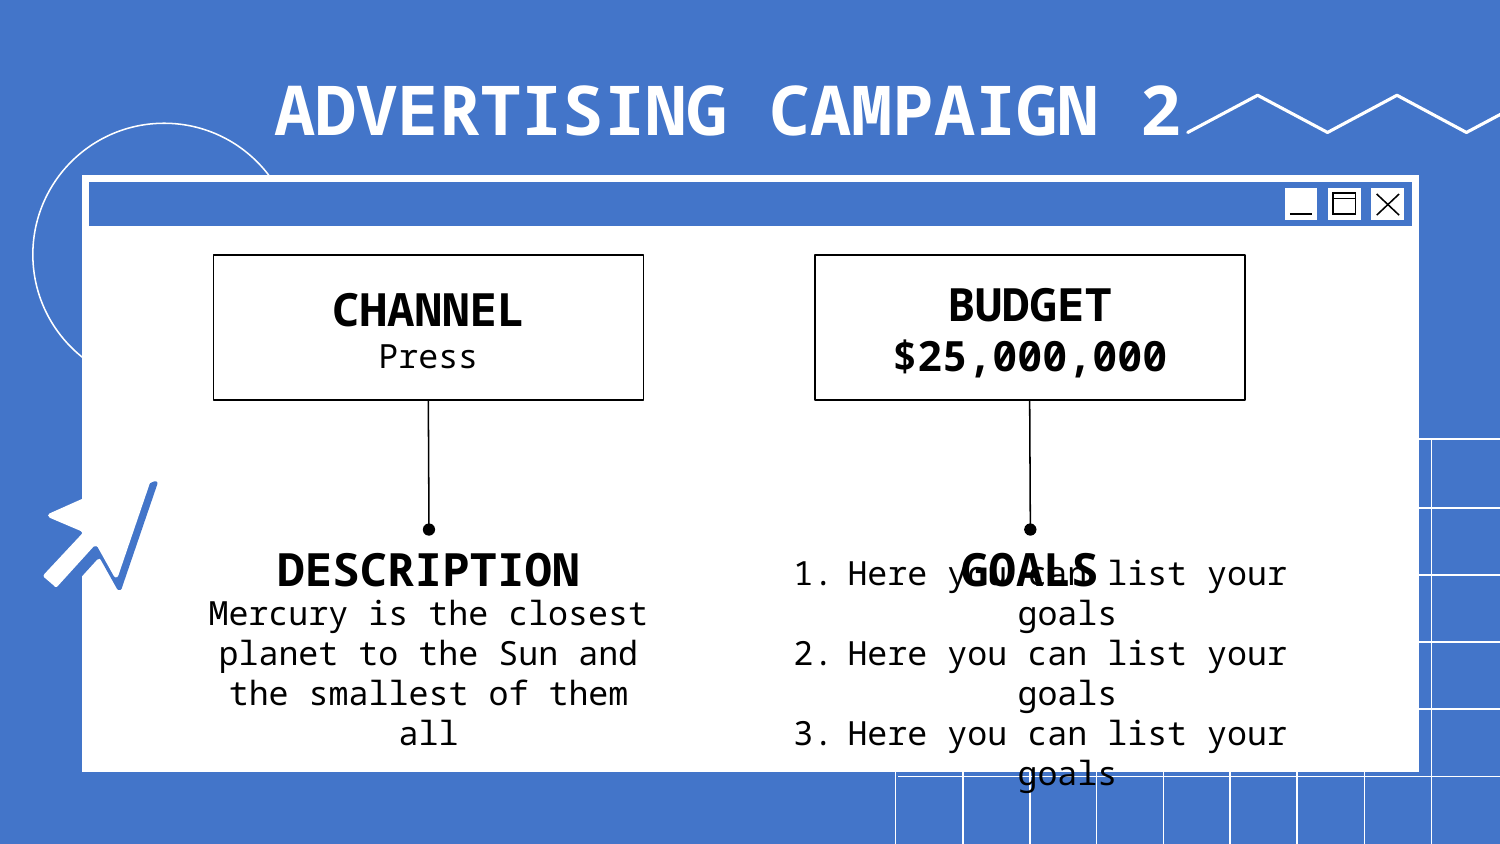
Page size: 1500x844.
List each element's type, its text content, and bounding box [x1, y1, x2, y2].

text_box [1026, 405, 1032, 532]
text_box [44, 451, 140, 608]
title ADVERTISING CAMPAIGN 2 [116, 68, 1380, 148]
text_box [425, 405, 431, 532]
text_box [81, 174, 1420, 773]
